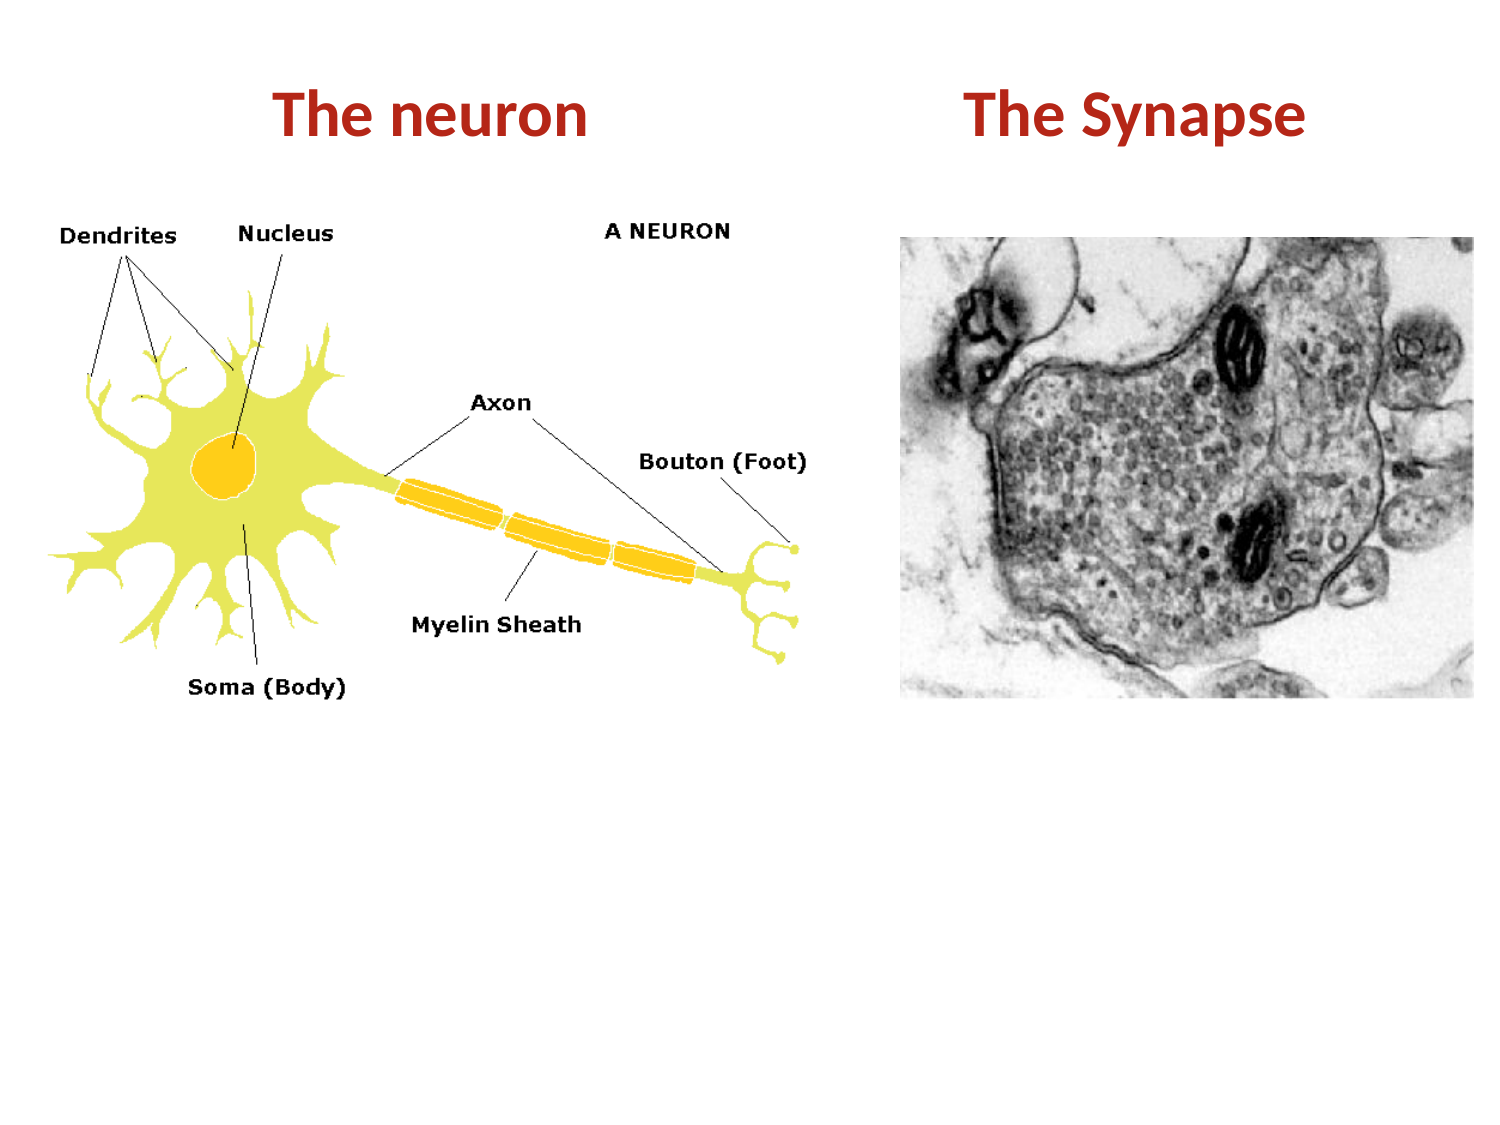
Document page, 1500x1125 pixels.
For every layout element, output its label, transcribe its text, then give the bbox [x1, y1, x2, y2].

text_box The neuron [257, 62, 605, 158]
picture [899, 237, 1474, 701]
picture [12, 174, 851, 774]
text_box The Synapse [949, 62, 1323, 158]
